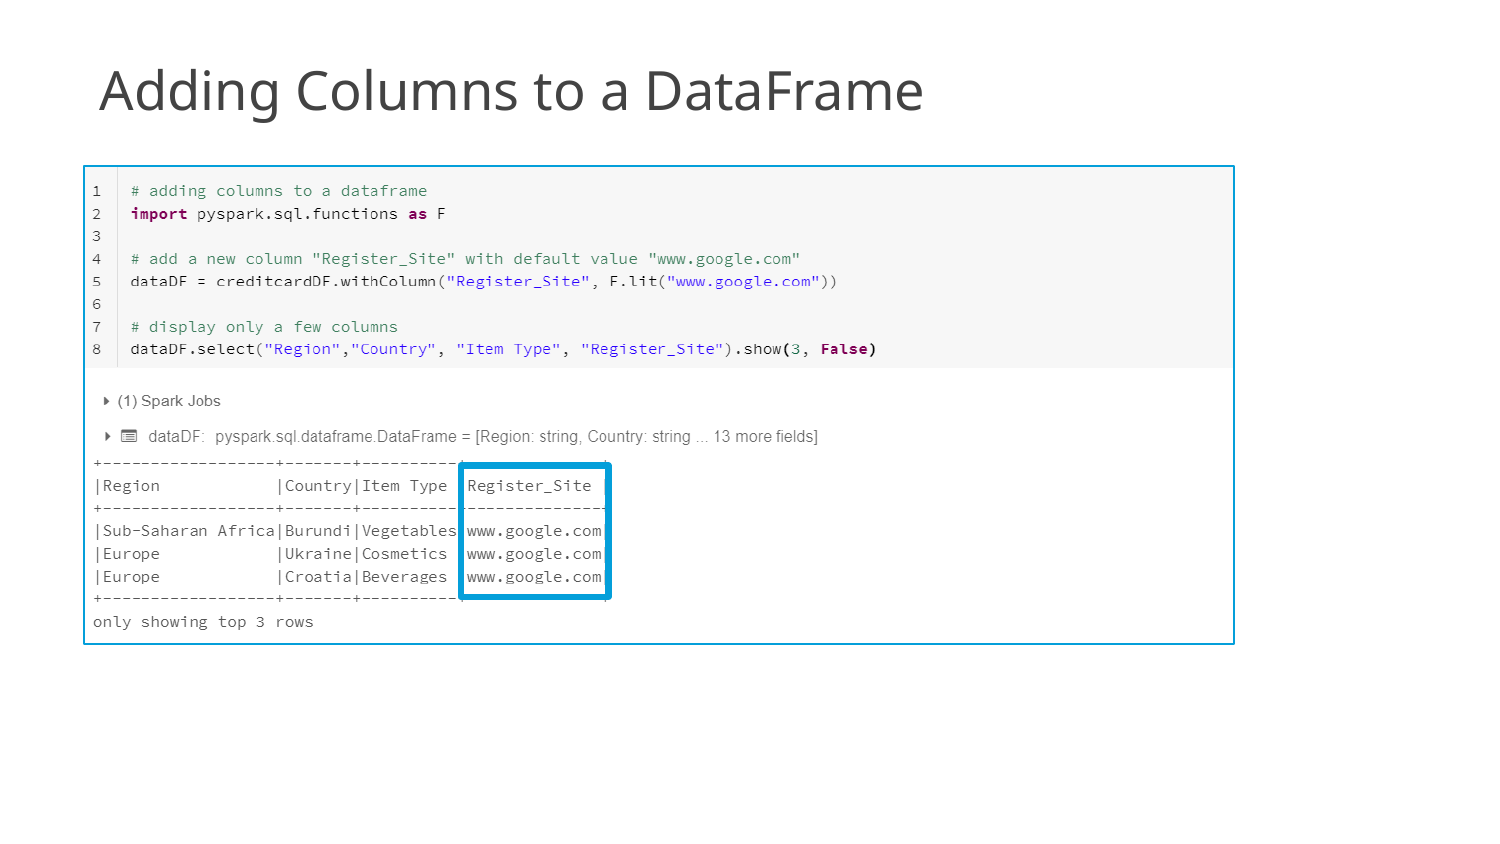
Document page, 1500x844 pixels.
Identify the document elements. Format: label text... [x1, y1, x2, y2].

text_box Adding Columns to a DataFrame [84, 58, 1226, 118]
picture [86, 168, 1232, 642]
